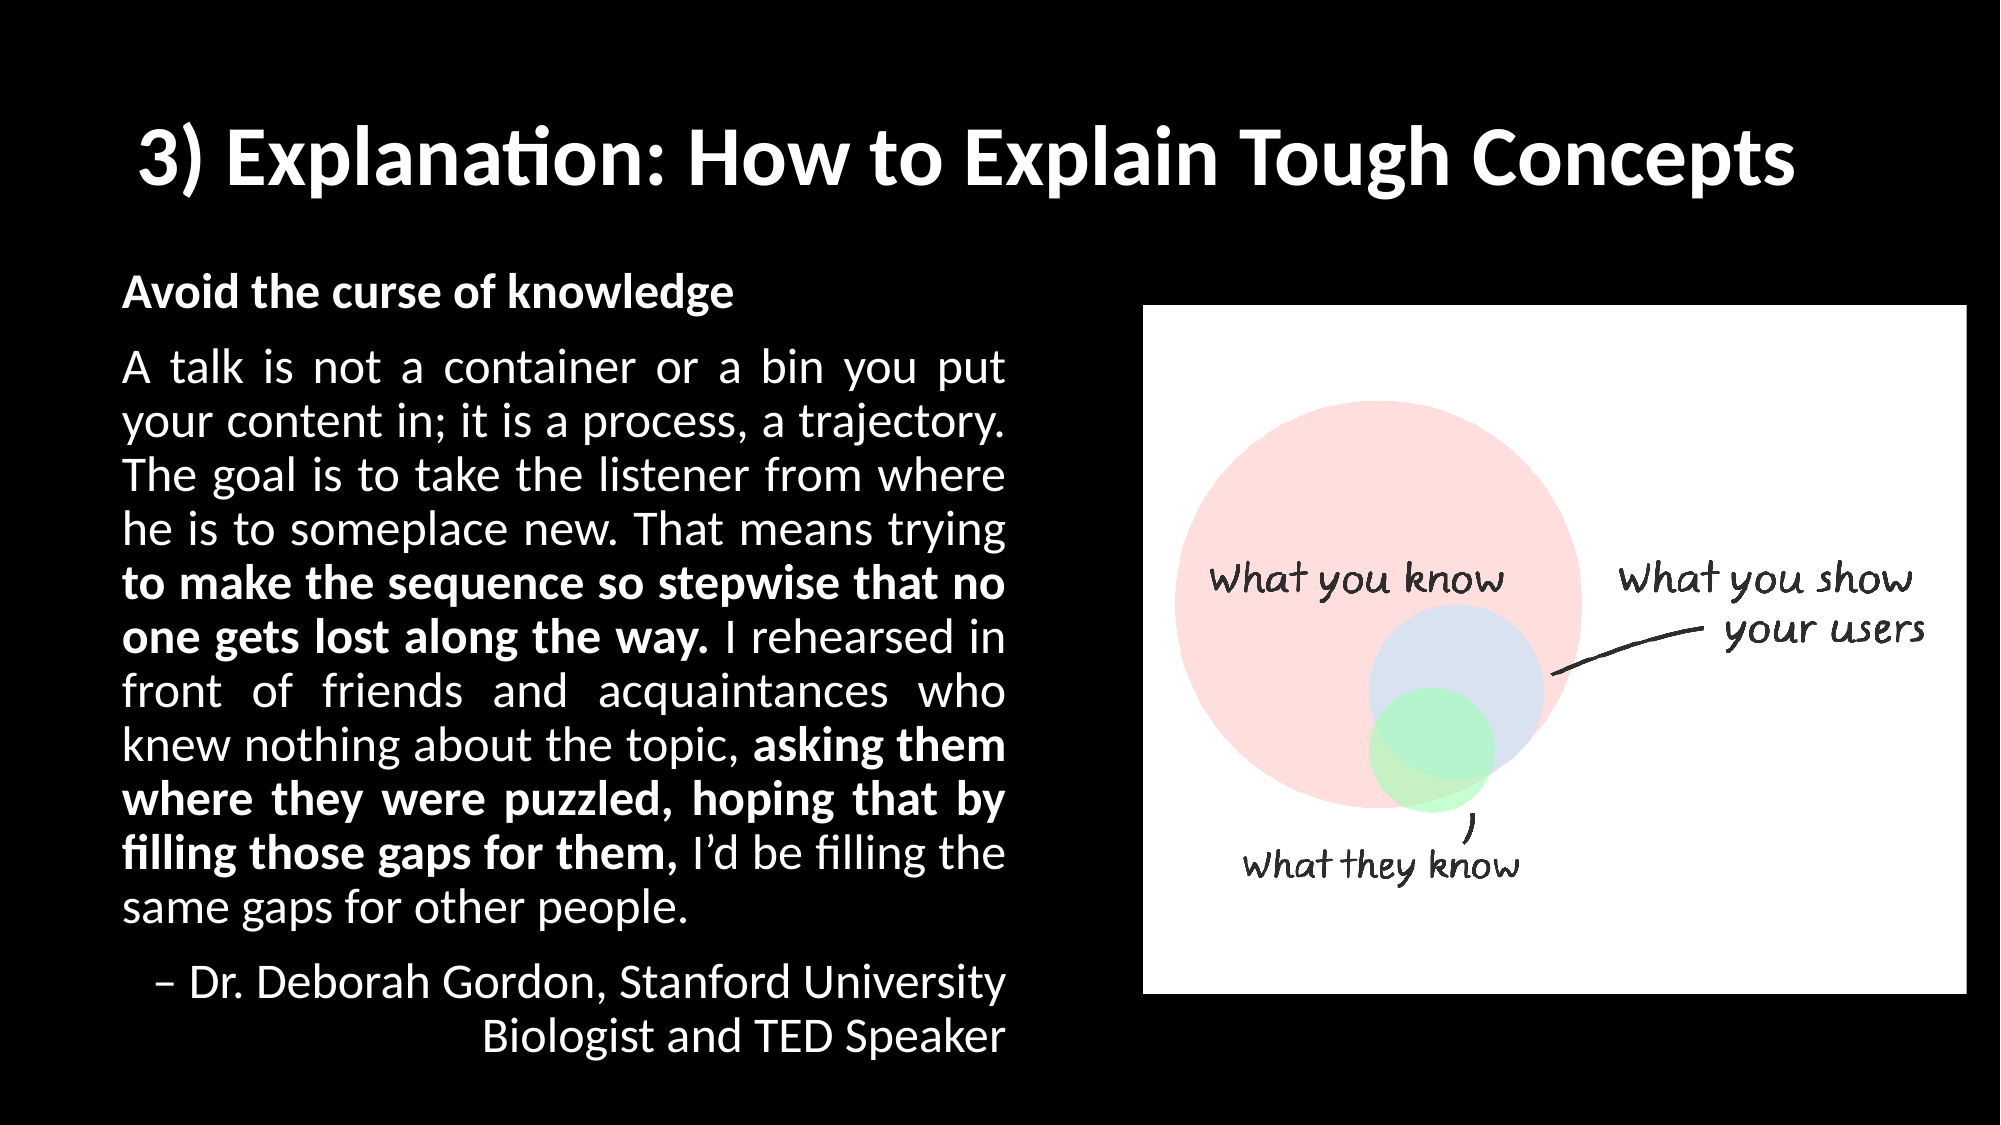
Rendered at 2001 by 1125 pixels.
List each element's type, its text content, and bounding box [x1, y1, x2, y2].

title 3) Explanation: How to Explain Tough Concepts [121, 10, 1879, 306]
picture [1143, 305, 1967, 994]
list Avoid the curse of knowledge A talk is not a container or a bin you put your content in; it is a process, a trajectory. The goal is to take the listener from where he is to someplace new. That means trying to make the sequence so stepwise that no one gets lost along the way. I rehearsed in front of friends and acquaintances who knew nothing about the topic, asking them where they were puzzled, hoping that by filling those gaps for them, I’d be filling the same gaps for other people. – Dr. Deborah Gordon, Stanford University Biologist and TED Speaker [106, 258, 1022, 1089]
